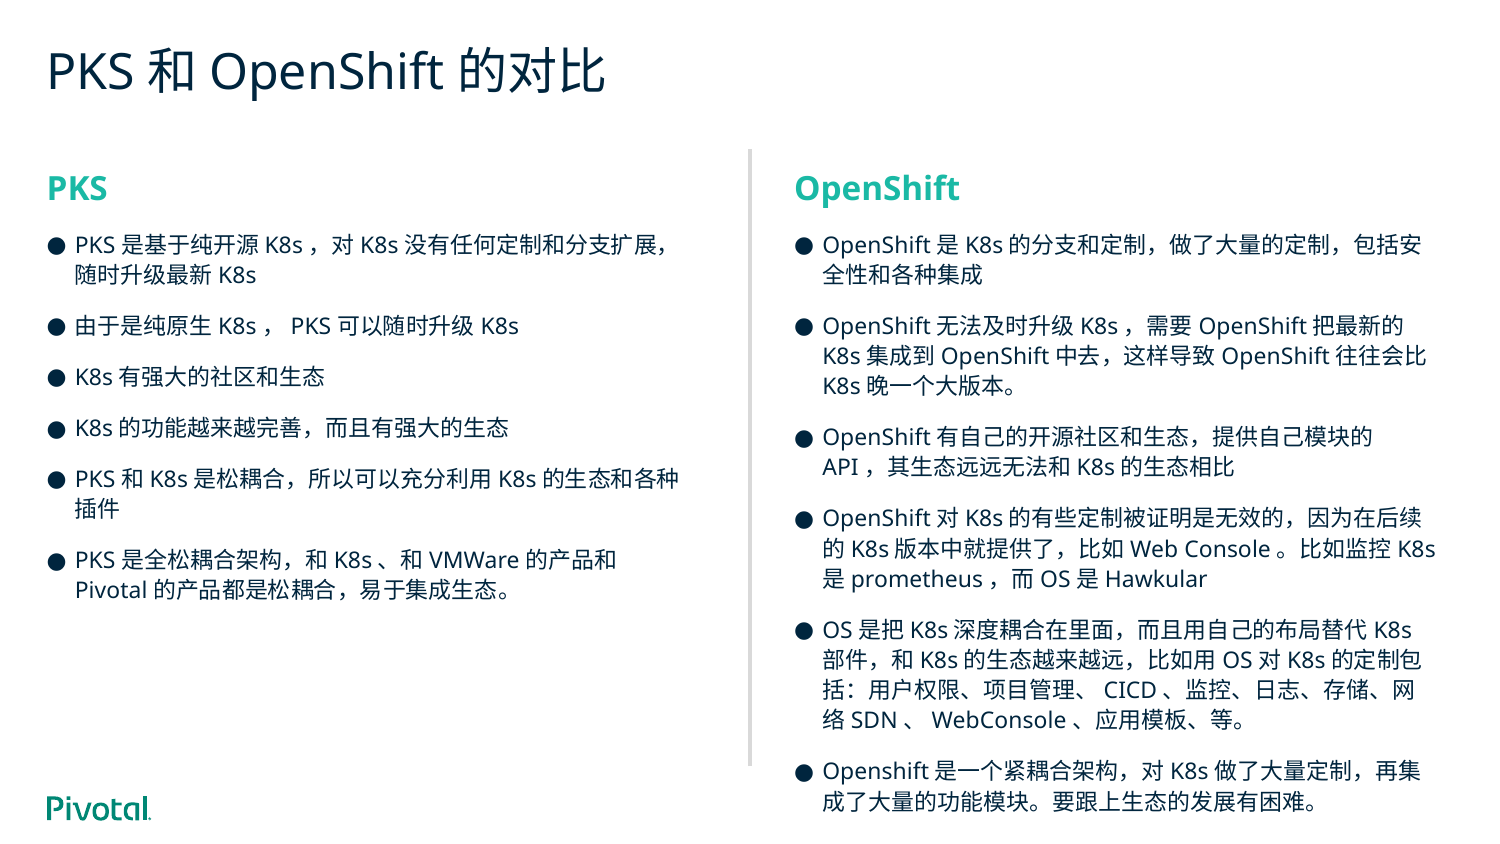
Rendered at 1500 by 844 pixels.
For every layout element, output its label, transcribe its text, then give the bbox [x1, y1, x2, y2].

list PKS PKS是基于纯开源K8s，对K8s没有任何定制和分支扩展，随时升级最新K8s 由于是纯原生K8s，PKS可以随时升级K8s K8s有强大的社区和生态 K8s的功能越来越完善，而且有强大的生态 PKS和K8s是松耦合，所以可以充分利用K8s的生态和各种插件 PKS是全松耦合架构，和K8s、和VMWare的产品和Pivotal的产品都是松耦合，易于集成生态。 [31, 147, 707, 767]
list OpenShift OpenShift是K8s的分支和定制，做了大量的定制，包括安全性和各种集成 OpenShift无法及时升级K8s，需要OpenShift把最新的K8s集成到OpenShift中去，这样导致OpenShift往往会比K8s晚一个大版本。 OpenShift有自己的开源社区和生态，提供自己模块的API，其生态远远无法和K8s的生态相比 OpenShift对K8s的有些定制被证明是无效的，因为在后续的K8s版本中就提供了，比如Web Console。比如监控K8s是prometheus，而OS是Hawkular OS是把K8s深度耦合在里面，而且用自己的布局替代K8s部件，和K8s的生态越来越远，比如用OS对K8s的定制包括：用户权限、项目管理、CICD、监控、日志、存储、网络SDN、WebConsole、应用模板、等。 Openshift是一个紧耦合架构，对K8s做了大量定制，再集成了大量的功能模块。要跟上生态的发展有困难。 [779, 147, 1454, 767]
title PKS和OpenShift的对比 [31, 24, 1453, 90]
